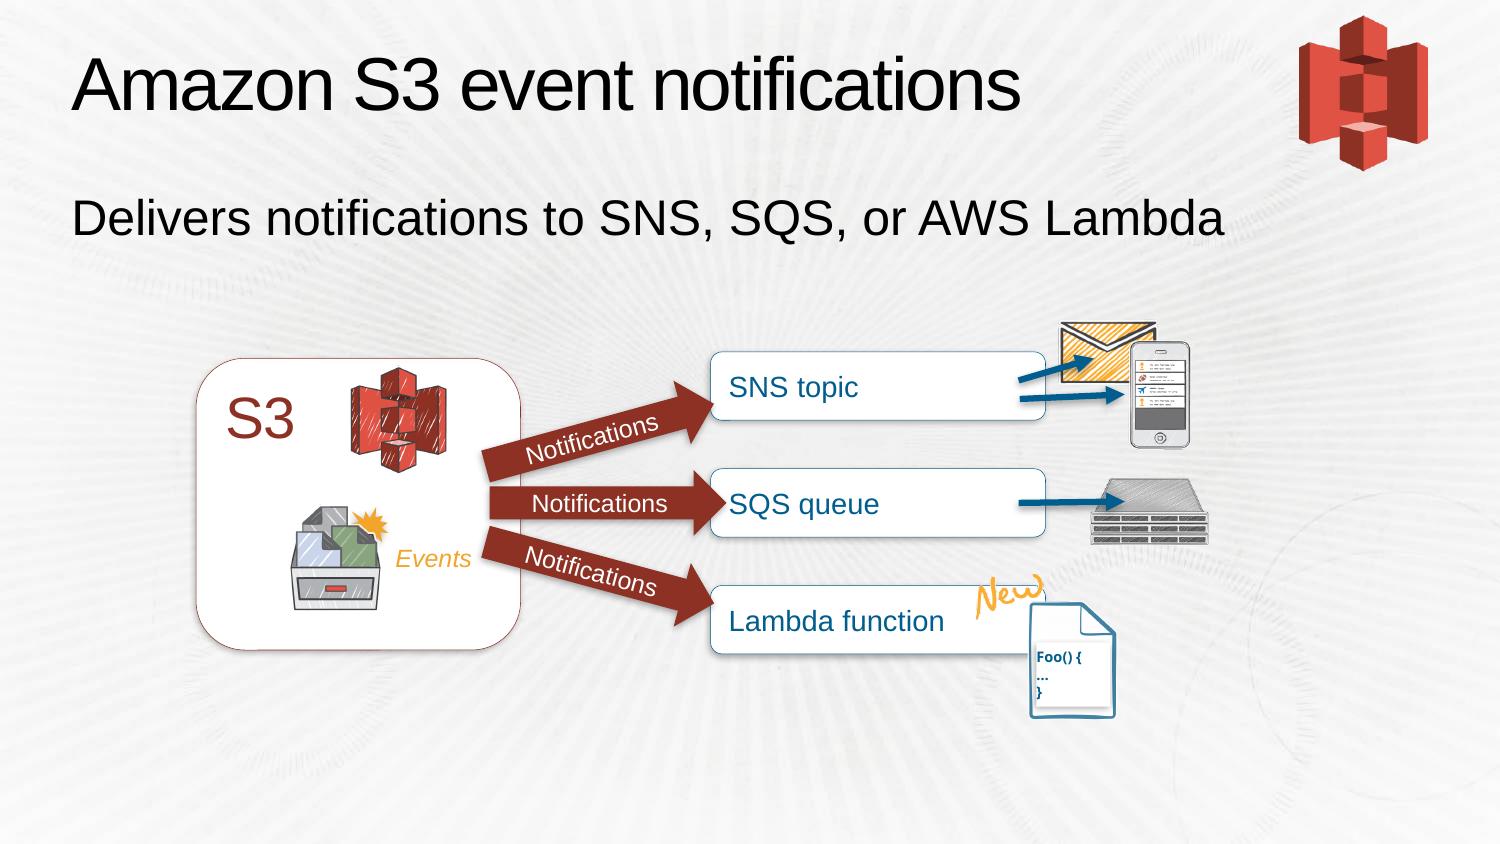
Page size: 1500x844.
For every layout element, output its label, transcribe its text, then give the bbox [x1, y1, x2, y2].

title Amazon S3 event notifications [56, 28, 1277, 169]
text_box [195, 314, 1210, 731]
list Delivers notifications to SNS, SQS, or AWS Lambda [56, 178, 1444, 797]
picture [0, 0, 1500, 844]
